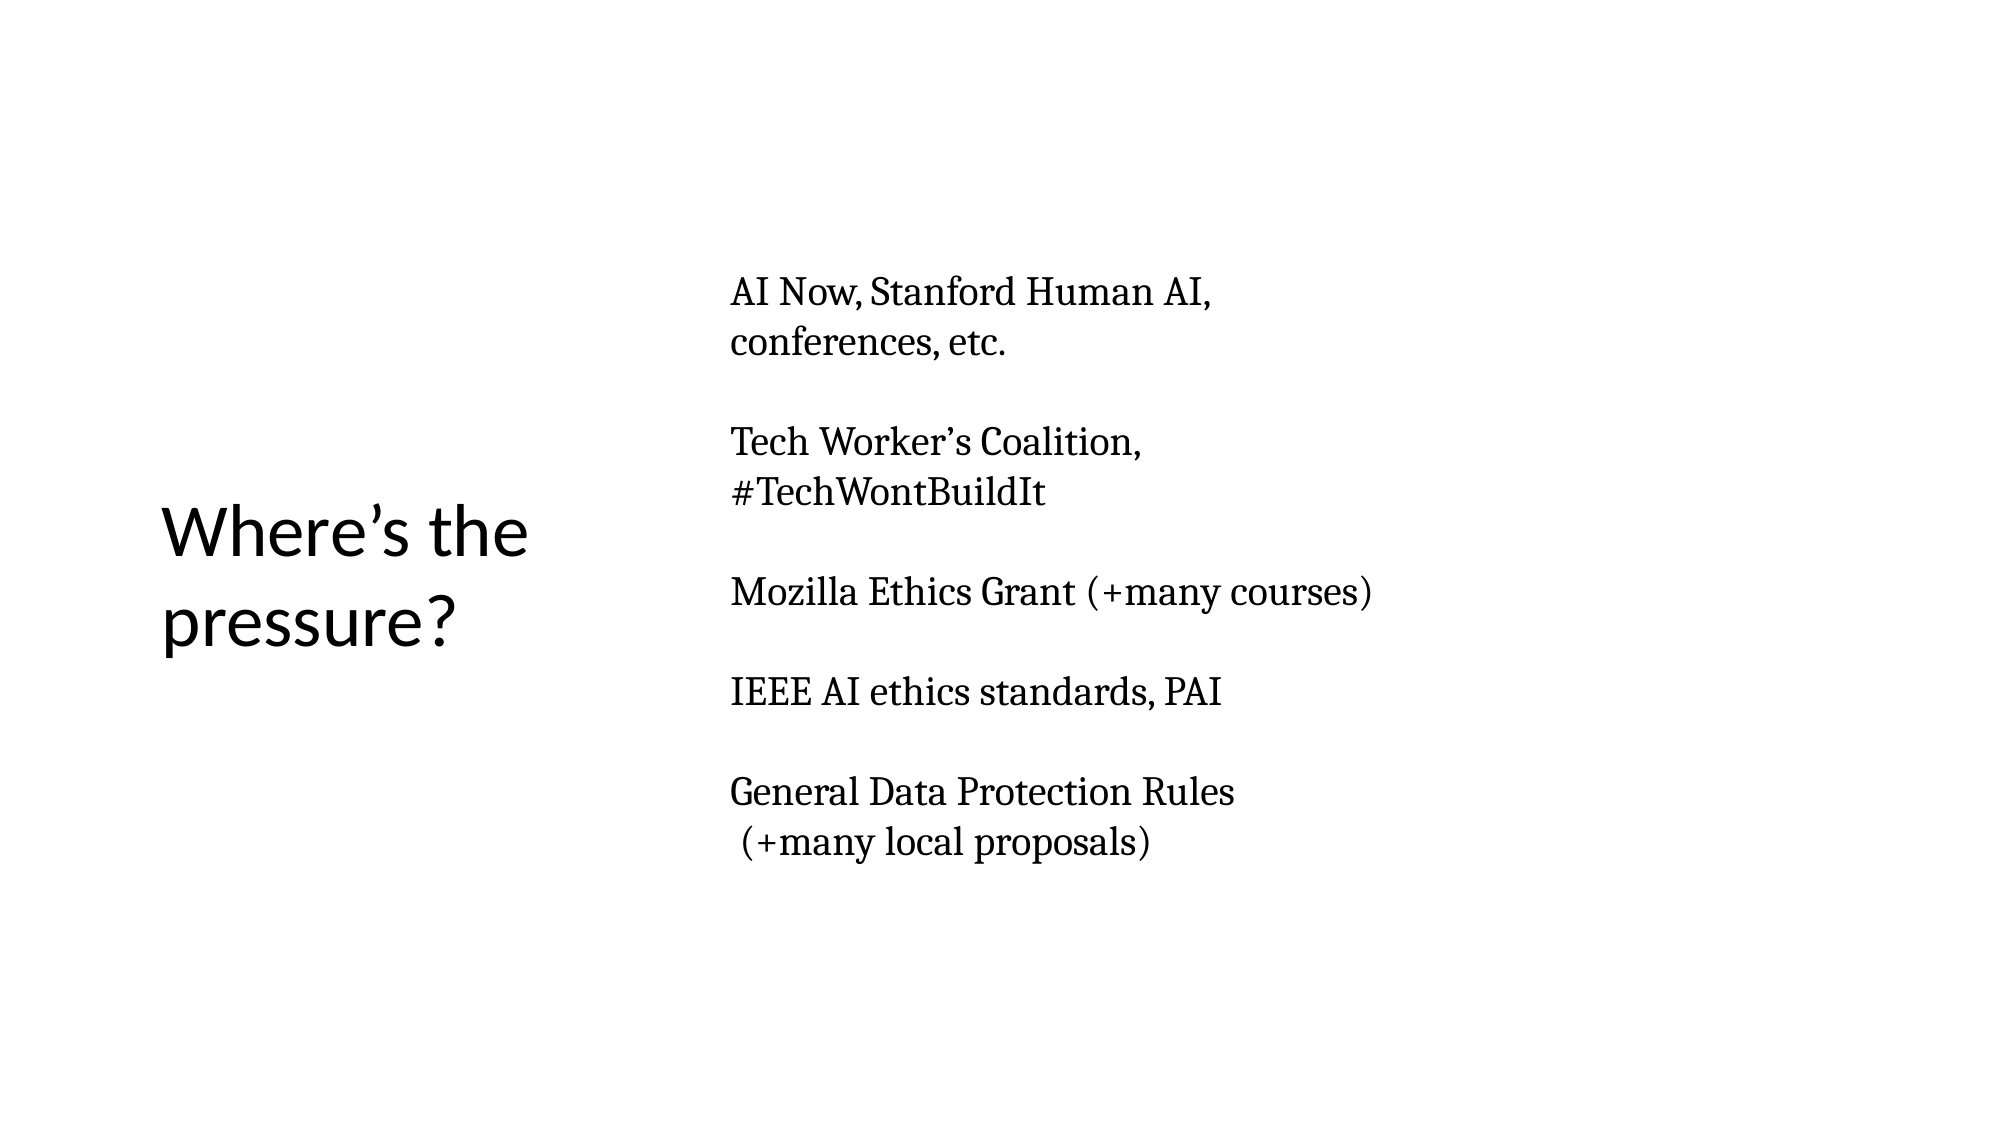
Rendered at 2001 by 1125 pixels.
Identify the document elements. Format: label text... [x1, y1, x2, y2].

text_box AI Now, Stanford Human AI, conferences, etc. Tech Worker’s Coalition, #TechWontBuildIt Mozilla Ethics Grant (+many courses) IEEE AI ethics standards, PAI General Data Protection Rules (+many local proposals) [715, 206, 1415, 1022]
text_box Where’s the pressure? [146, 473, 585, 759]
